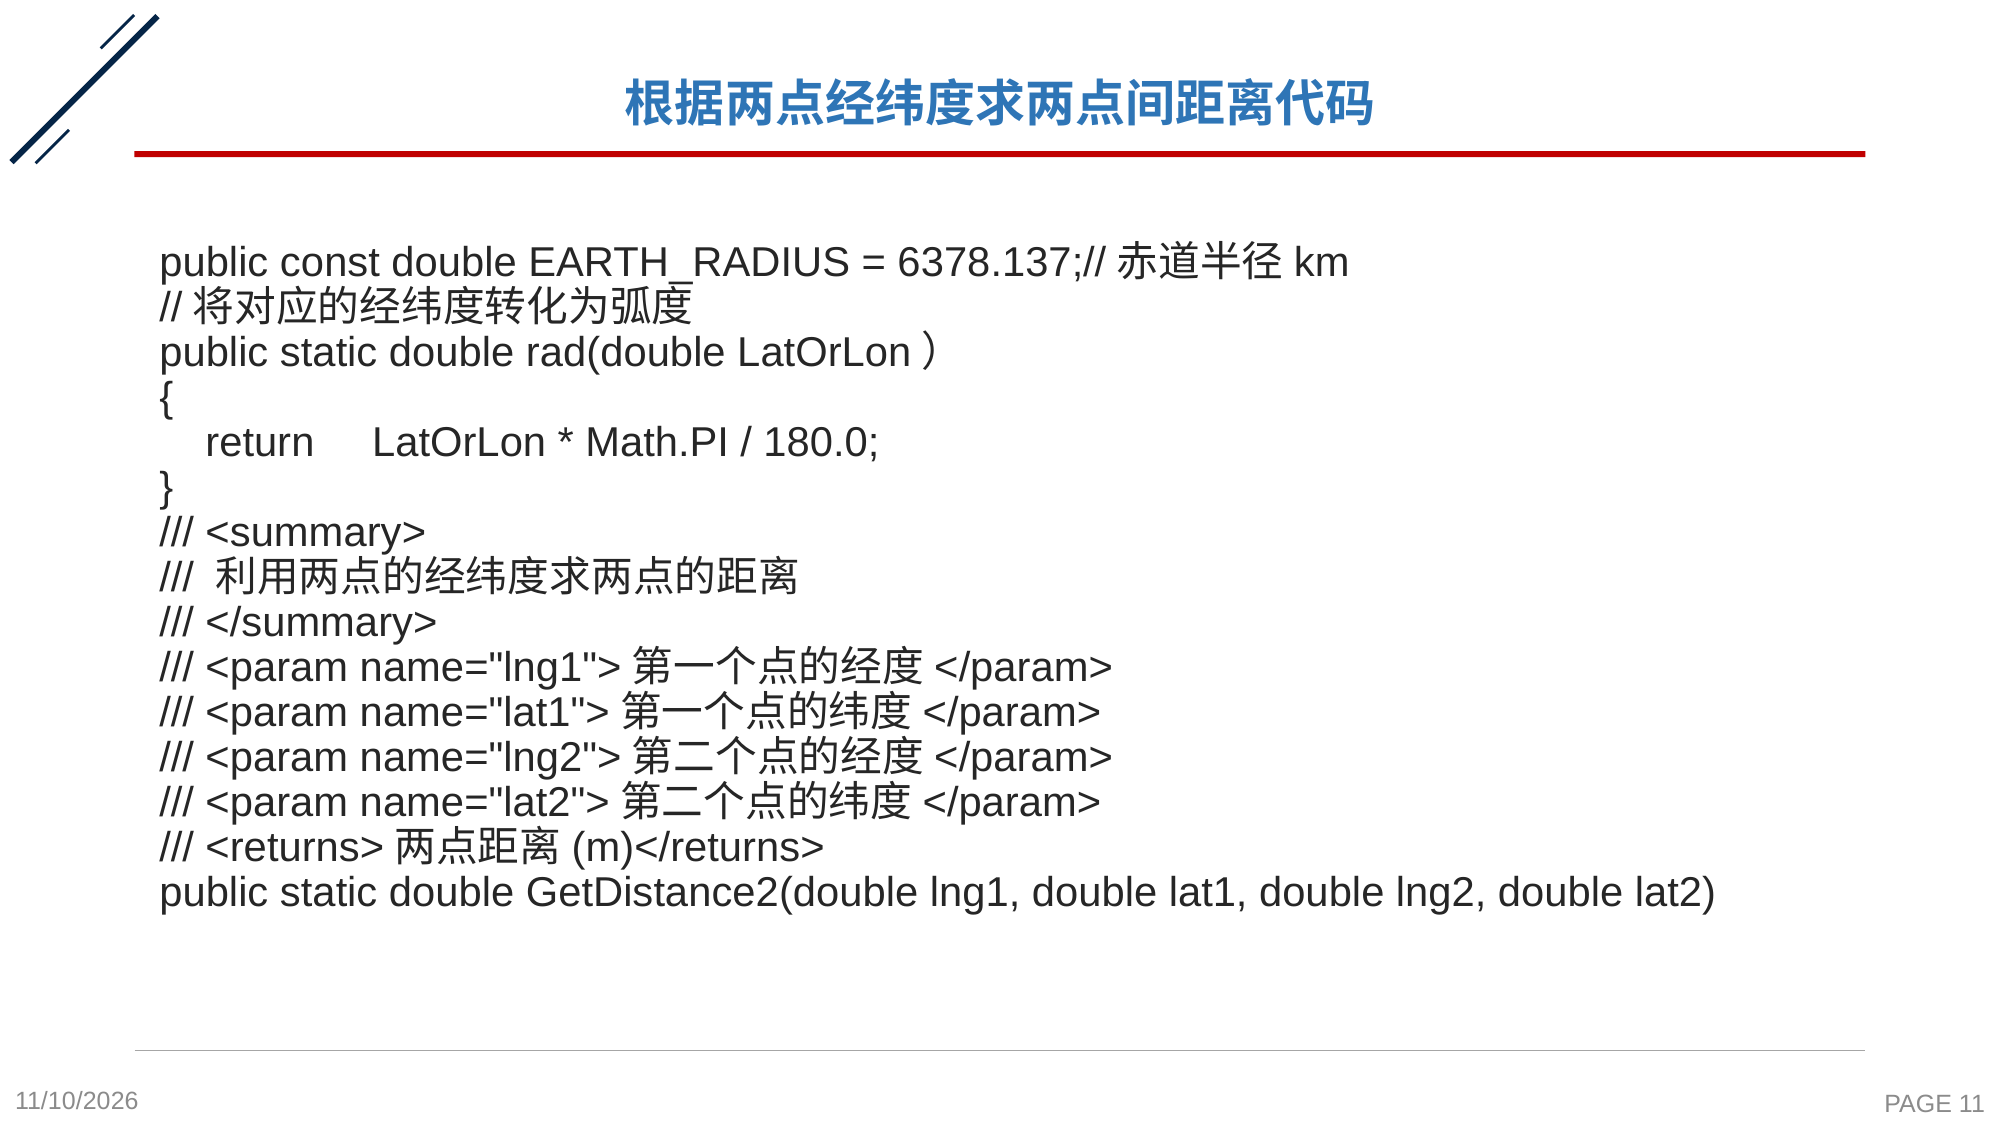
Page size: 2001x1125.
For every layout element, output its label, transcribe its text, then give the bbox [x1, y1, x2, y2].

title 根据两点经纬度求两点间距离代码 [134, 59, 1866, 150]
list public const double EARTH_RADIUS = 6378.137;//赤道半径km //将对应的经纬度转化为弧度 public static double rad(double LatOrLon） { return LatOrLon * Math.PI / 180.0; } /// <summary> /// 利用两点的经纬度求两点的距离 /// </summary> /// <param name="lng1">第一个点的经度</param> /// <param name="lat1">第一个点的纬度</param> /// <param name="lng2">第二个点的经度</param> /// <param name="lat2">第二个点的纬度</param> /// <returns>两点距离(m)</returns> public static double GetDistance2(double lng1, double lat1, double lng2, double lat2) [52, 182, 1950, 1063]
slide_number PAGE 11 [1783, 1077, 2000, 1125]
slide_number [0, 1073, 178, 1125]
